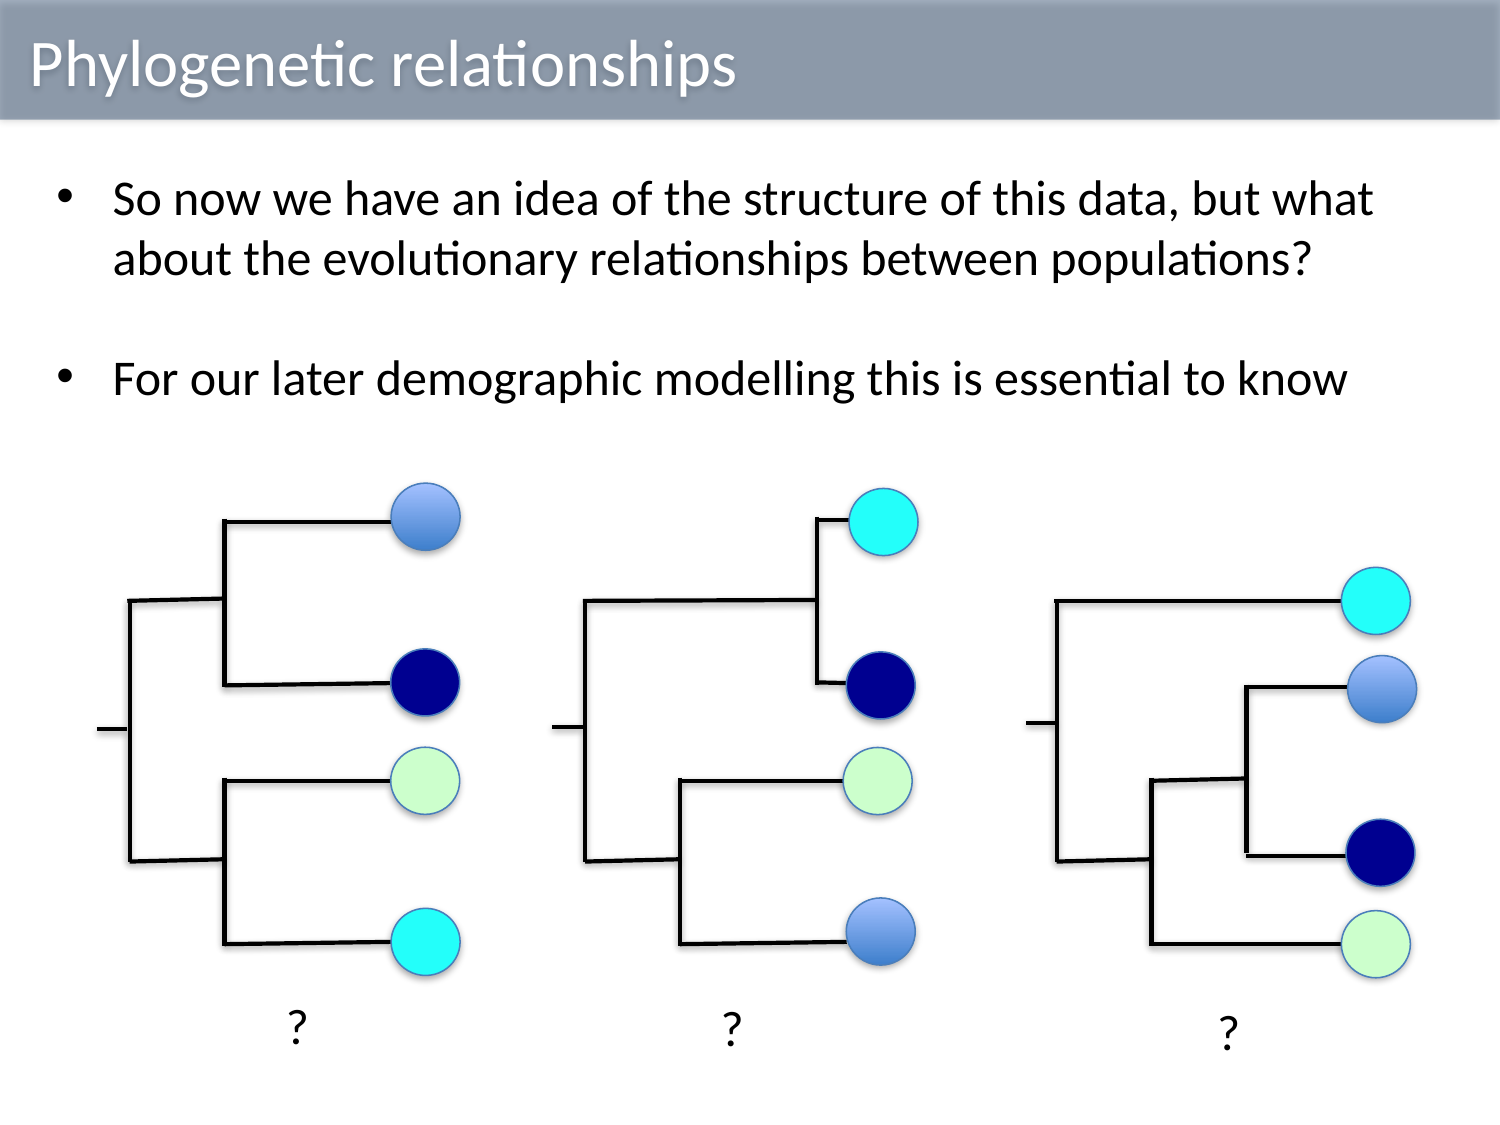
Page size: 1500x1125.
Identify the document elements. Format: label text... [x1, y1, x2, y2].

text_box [679, 941, 847, 945]
text_box [389, 746, 461, 816]
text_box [224, 682, 392, 686]
text_box [390, 482, 461, 552]
text_box ? [1202, 993, 1256, 1068]
text_box [842, 746, 913, 816]
text_box [390, 648, 461, 717]
text_box Phylogenetic relationships [0, 0, 1500, 120]
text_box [127, 598, 220, 602]
text_box [845, 897, 917, 966]
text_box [129, 858, 220, 862]
text_box ? [705, 988, 759, 1064]
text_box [224, 941, 392, 945]
text_box ? [271, 986, 325, 1062]
text_box [1340, 909, 1412, 979]
text_box [845, 651, 917, 720]
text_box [584, 858, 675, 862]
text_box [848, 487, 919, 557]
text_box [1340, 566, 1412, 636]
text_box [390, 907, 461, 977]
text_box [1056, 858, 1147, 862]
text_box [1345, 818, 1416, 888]
text_box [1347, 654, 1418, 724]
text_box So now we have an idea of the structure of this data, but what about the evolutionary relationships between populations? For our later demographic modelling this is essential to know [41, 157, 1484, 533]
